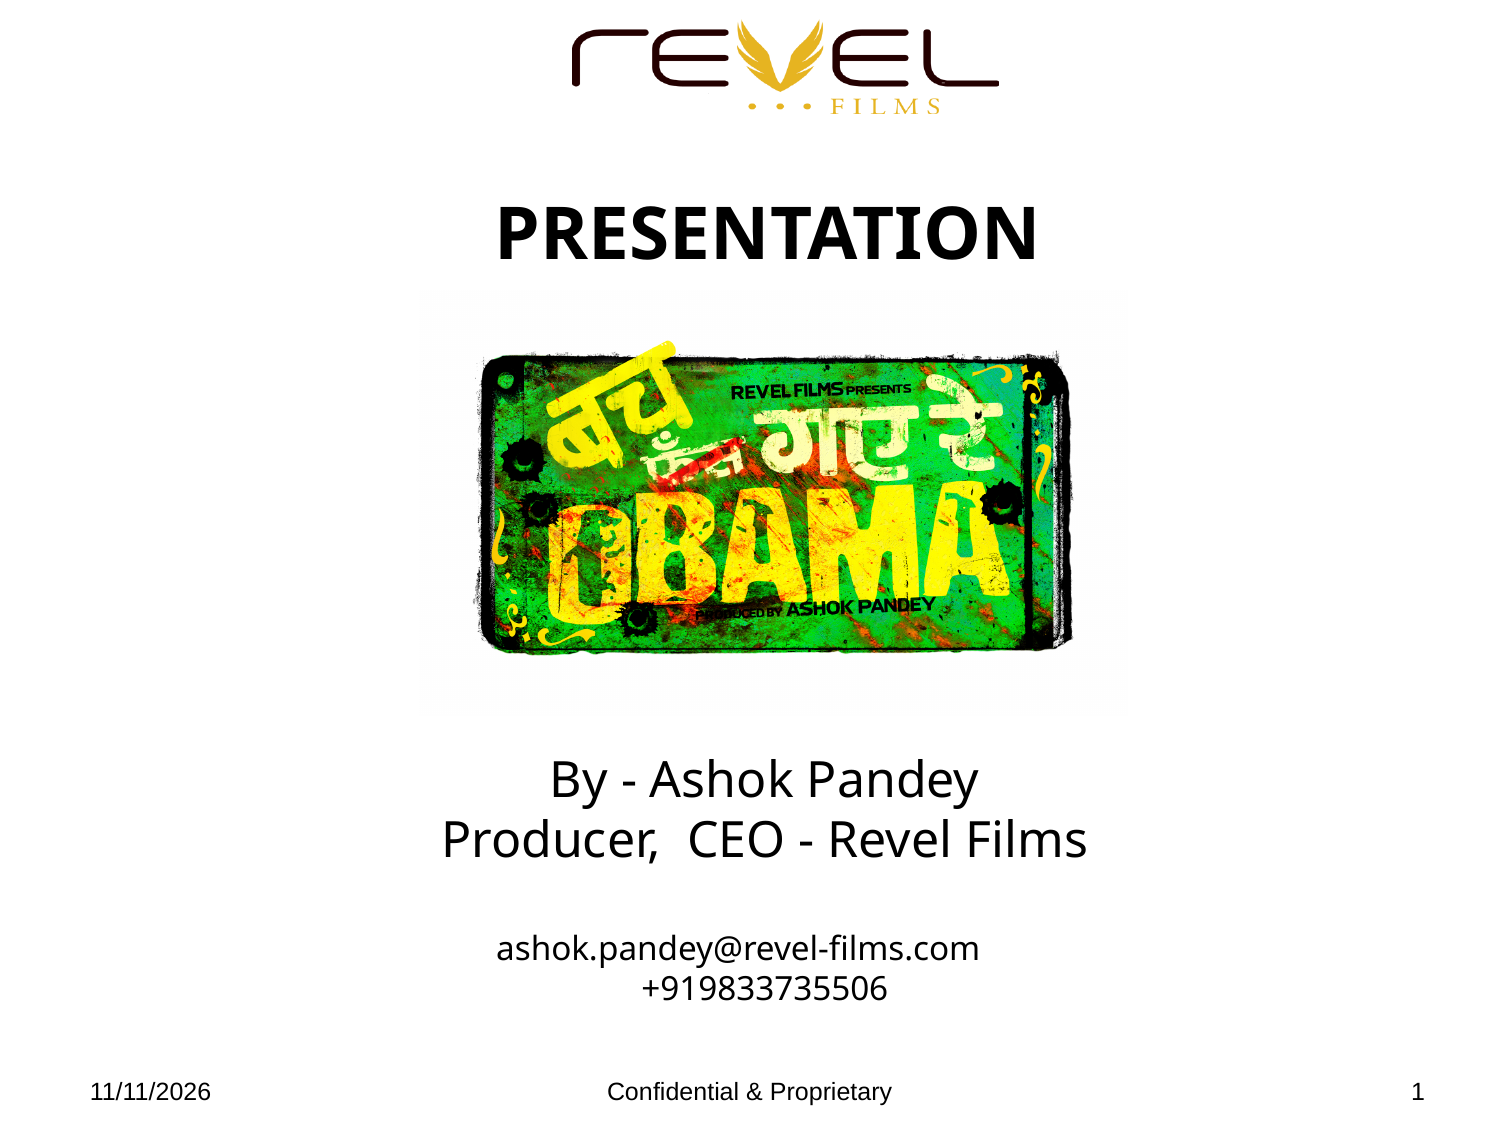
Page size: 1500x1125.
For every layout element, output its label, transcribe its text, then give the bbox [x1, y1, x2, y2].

picture [418, 290, 1129, 717]
slide_number 1 [1299, 1052, 1425, 1113]
title Presentation [183, 184, 1353, 362]
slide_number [75, 1052, 425, 1113]
footer Confidential & Proprietary [512, 1052, 988, 1113]
text_box By - Ashok Pandey Producer, CEO - Revel Films ashok.pandey@revel-films.com +919833735506 [419, 739, 1111, 1015]
picture [572, 19, 999, 114]
